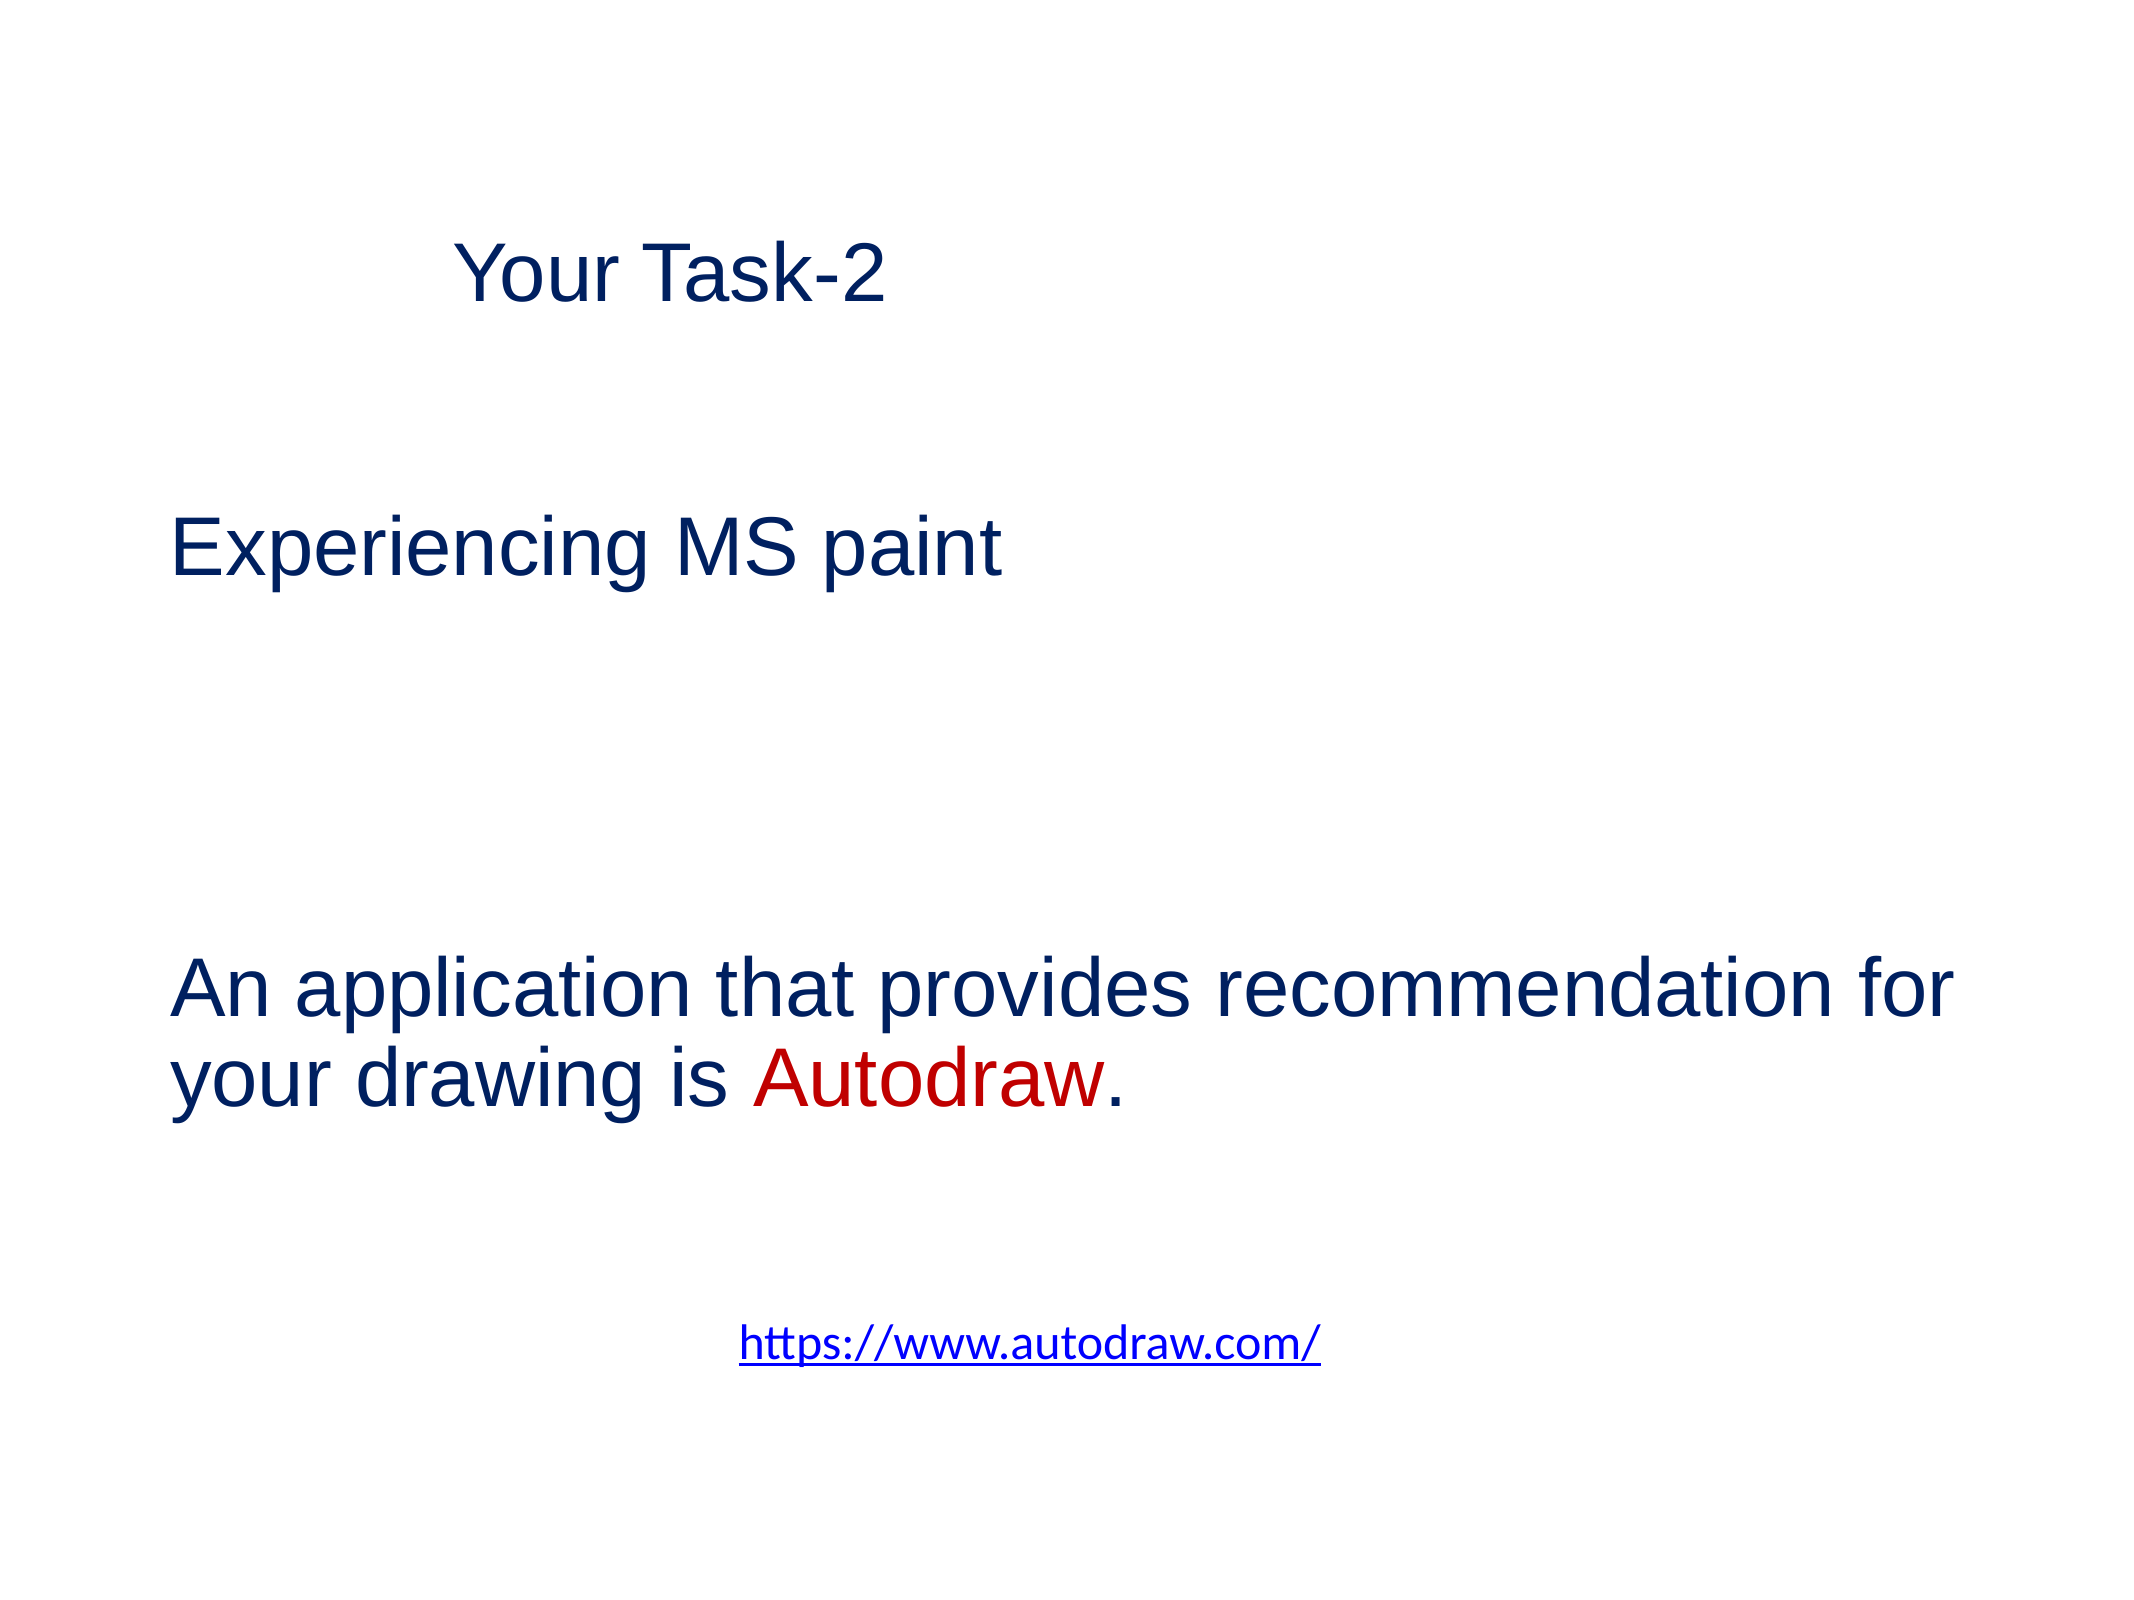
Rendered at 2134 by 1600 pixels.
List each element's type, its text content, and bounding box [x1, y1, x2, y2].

text_box Experiencing MS paint [161, 483, 1757, 600]
text_box https://www.autodraw.com/ [723, 1302, 1336, 1377]
text_box Your Task-2 [437, 222, 1093, 327]
title An application that provides recommendation for your drawing is Autodraw. [161, 902, 2111, 1168]
